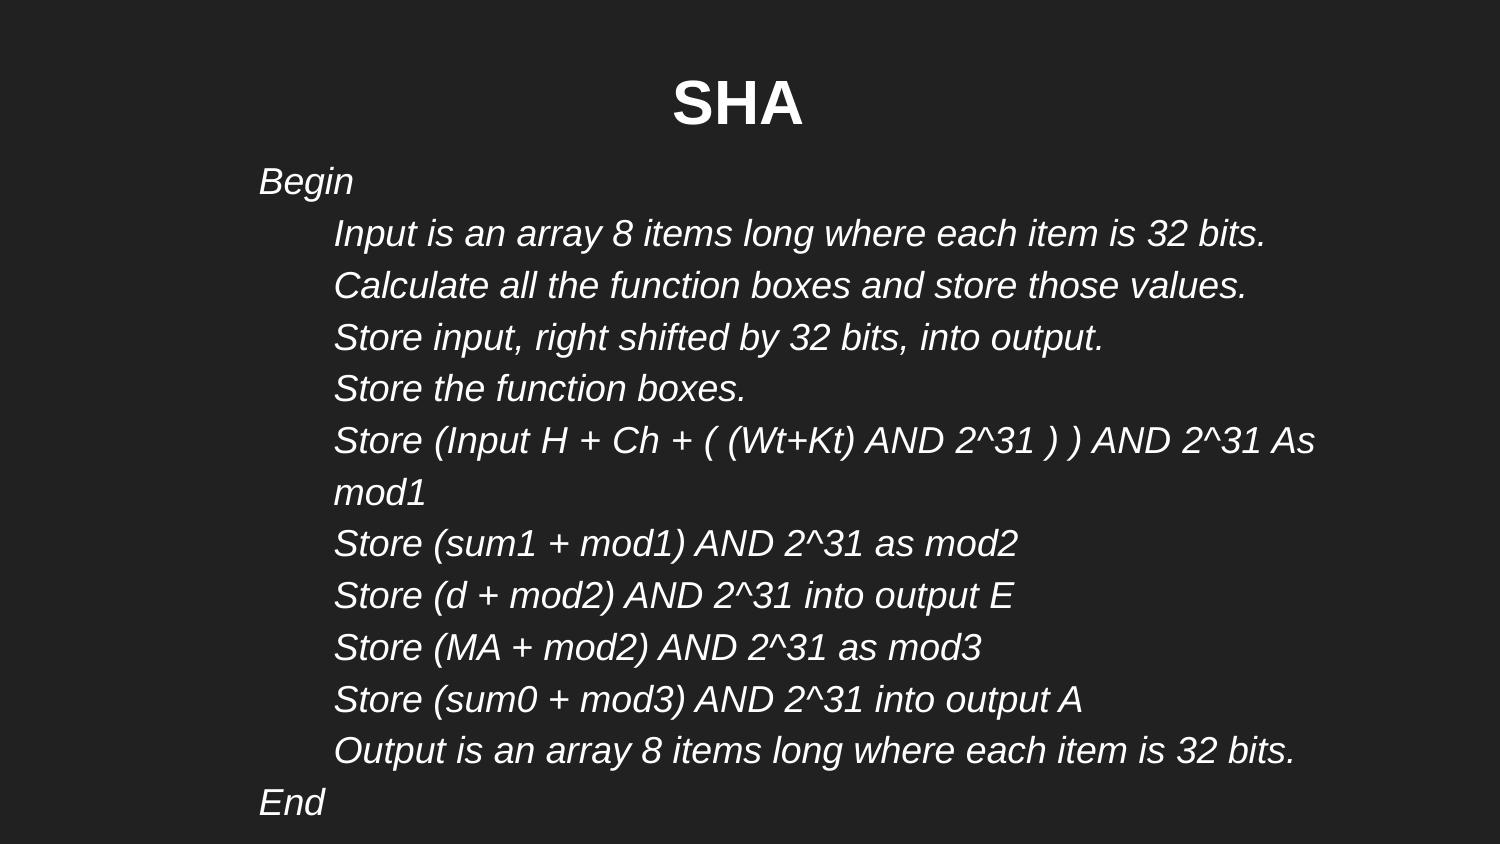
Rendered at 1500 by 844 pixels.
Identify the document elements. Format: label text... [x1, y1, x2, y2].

title SHA [337, 10, 1140, 135]
subtitle Begin Input is an array 8 items long where each item is 32 bits. Calculate all the function boxes and store those values. Store input, right shifted by 32 bits, into output. Store the function boxes. Store (Input H + Ch + ( (Wt+Kt) AND 2^31 ) ) AND 2^31 As mod1 Store (sum1 + mod1) AND 2^31 as mod2 Store (d + mod2) AND 2^31 into output E Store (MA + mod2) AND 2^31 as mod3 Store (sum0 + mod3) AND 2^31 into output A Output is an array 8 items long where each item is 32 bits. End [168, 135, 1332, 817]
